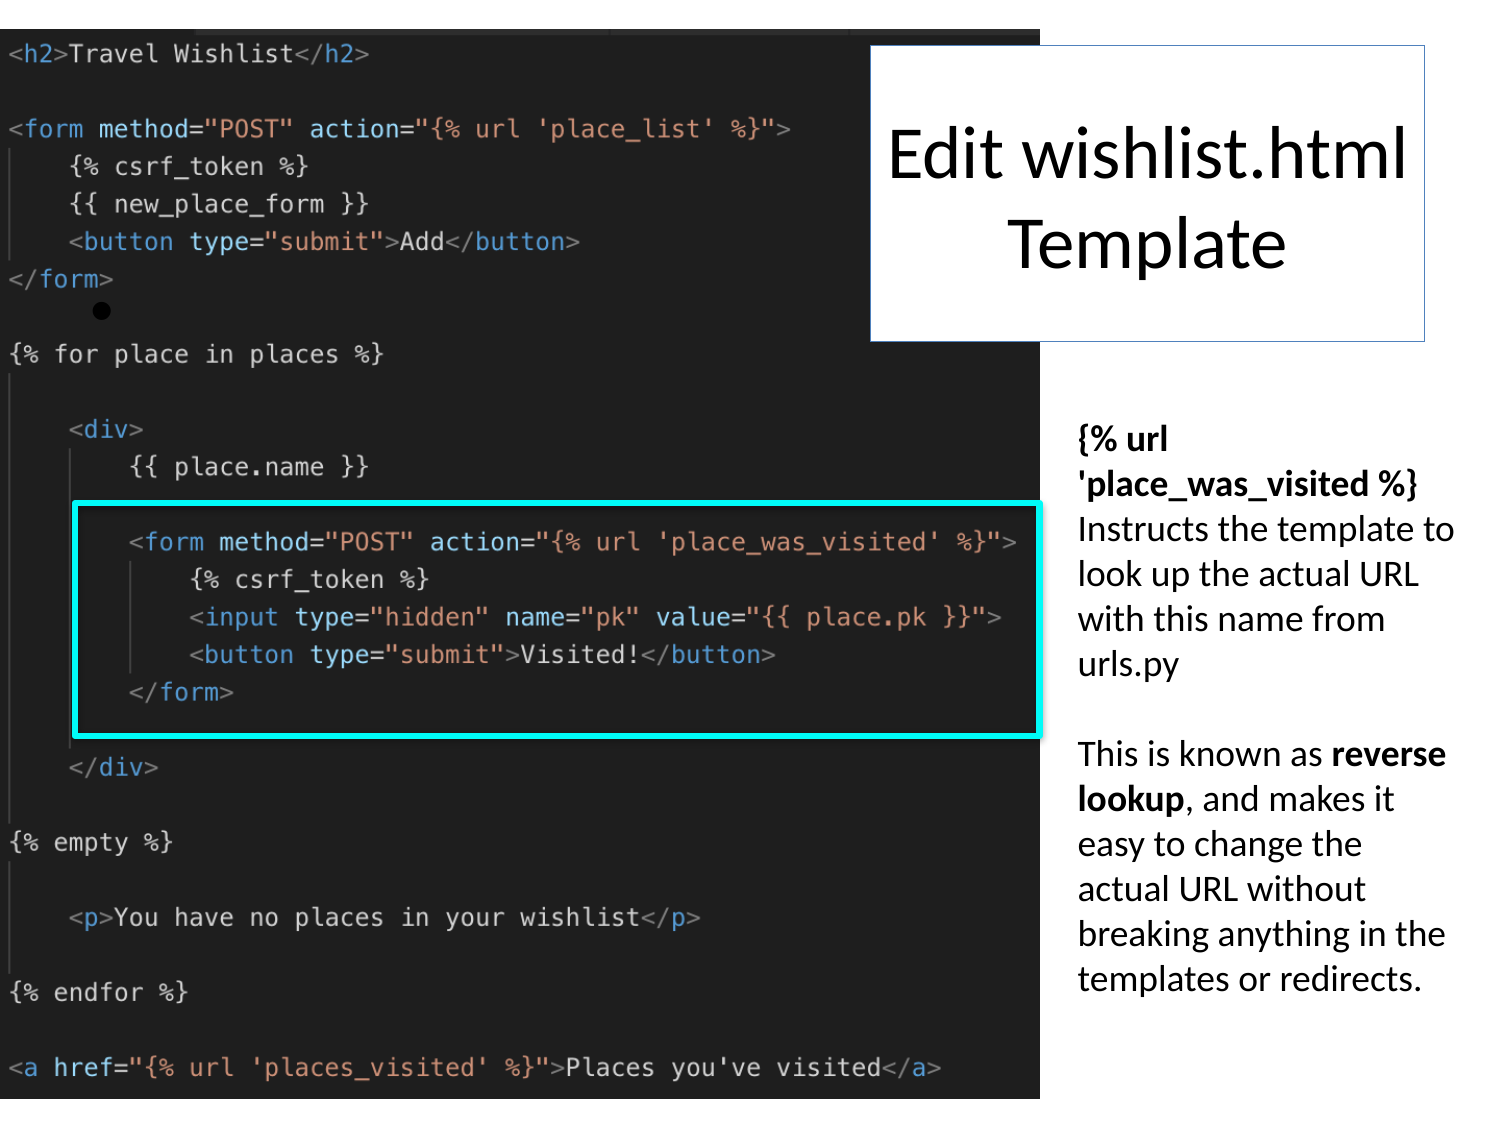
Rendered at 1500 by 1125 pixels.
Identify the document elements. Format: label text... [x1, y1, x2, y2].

list [1044, 342, 1425, 1005]
picture [0, 29, 1040, 1099]
title Edit wishlist.html Template [1044, 45, 1425, 342]
text_box {% url 'place_was_visited %} Instructs the template to look up the actual URL with this name from urls.py This is known as reverse lookup, and makes it easy to change the actual URL without breaking anything in the templates or redirects. [1062, 406, 1477, 1007]
